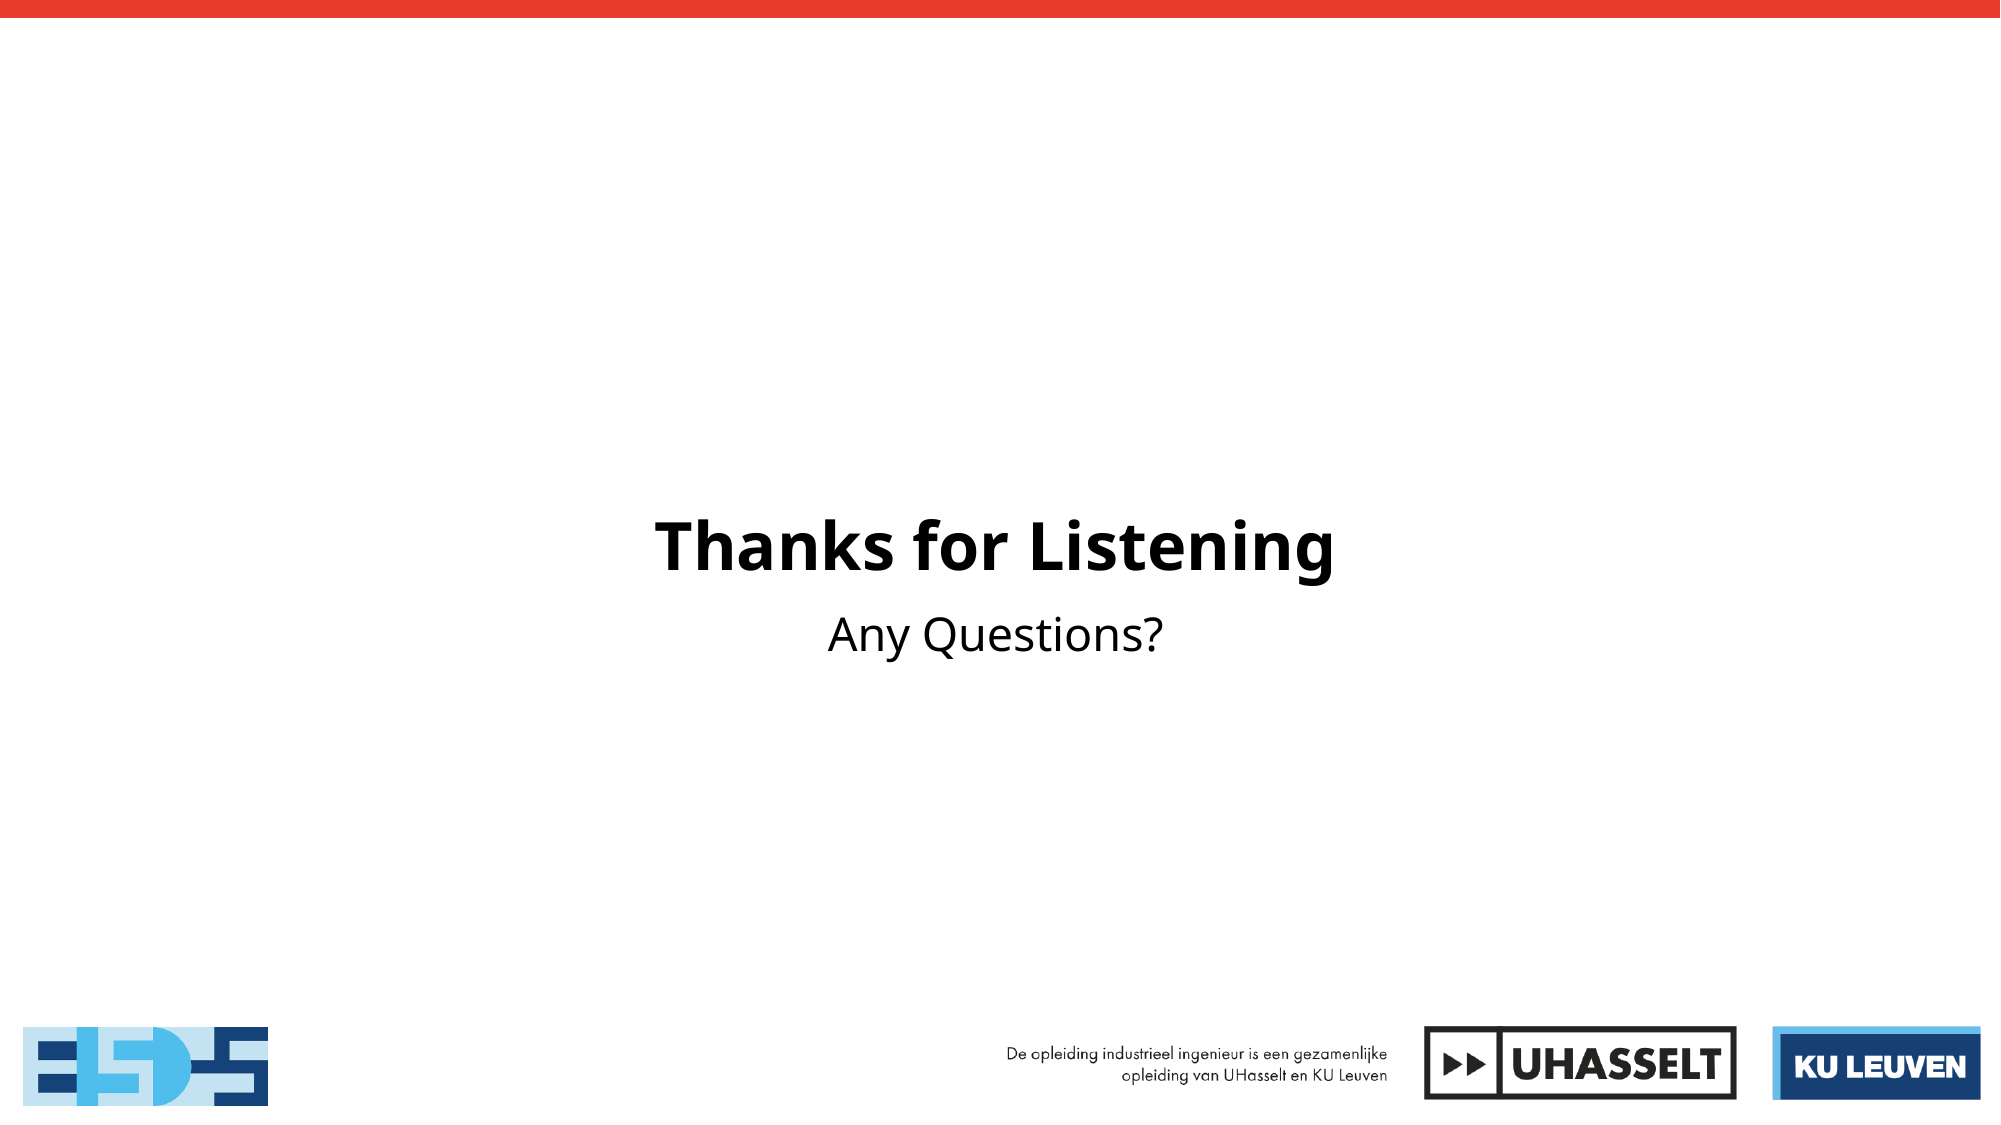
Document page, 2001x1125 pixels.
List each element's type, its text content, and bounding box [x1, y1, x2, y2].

title Thanks for Listening [117, 491, 1875, 596]
picture [0, 0, 2000, 18]
picture [1004, 1022, 1982, 1103]
picture [23, 1027, 268, 1107]
subtitle Any Questions? [117, 597, 1875, 669]
